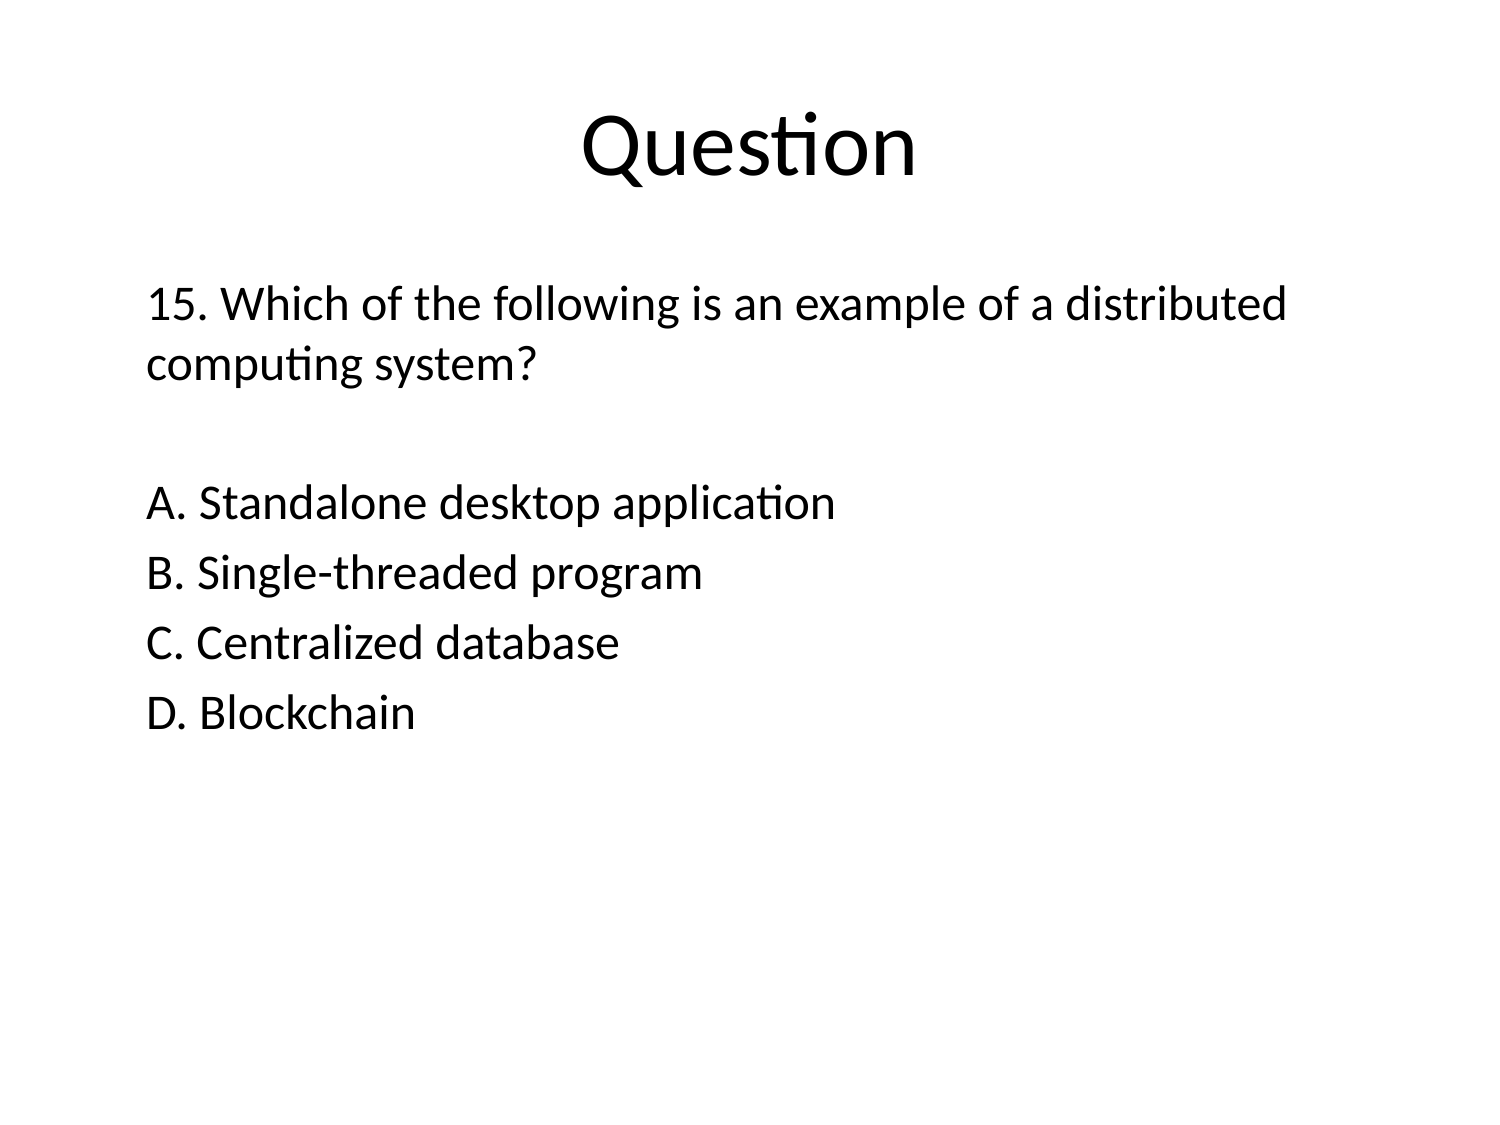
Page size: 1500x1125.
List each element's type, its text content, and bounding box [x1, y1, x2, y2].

title Question [75, 45, 1425, 233]
list 15. Which of the following is an example of a distributed computing system? A. Standalone desktop application B. Single-threaded program C. Centralized database D. Blockchain [75, 262, 1425, 1005]
